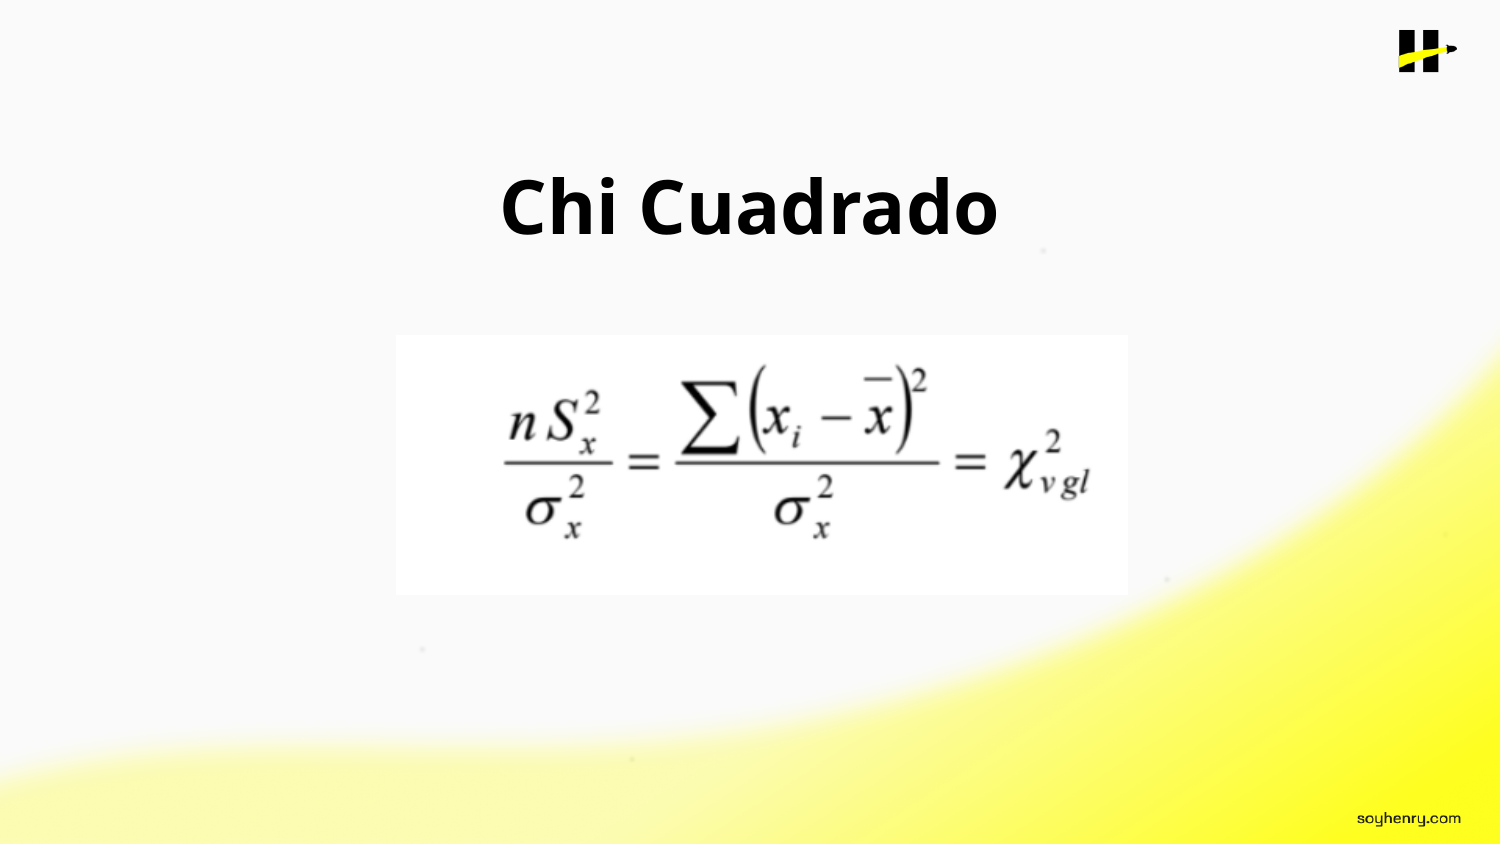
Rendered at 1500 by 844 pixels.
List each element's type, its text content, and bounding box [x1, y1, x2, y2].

picture [0, 0, 1500, 123]
picture [0, 286, 1500, 844]
text_box Chi Cuadrado [0, 123, 1500, 286]
